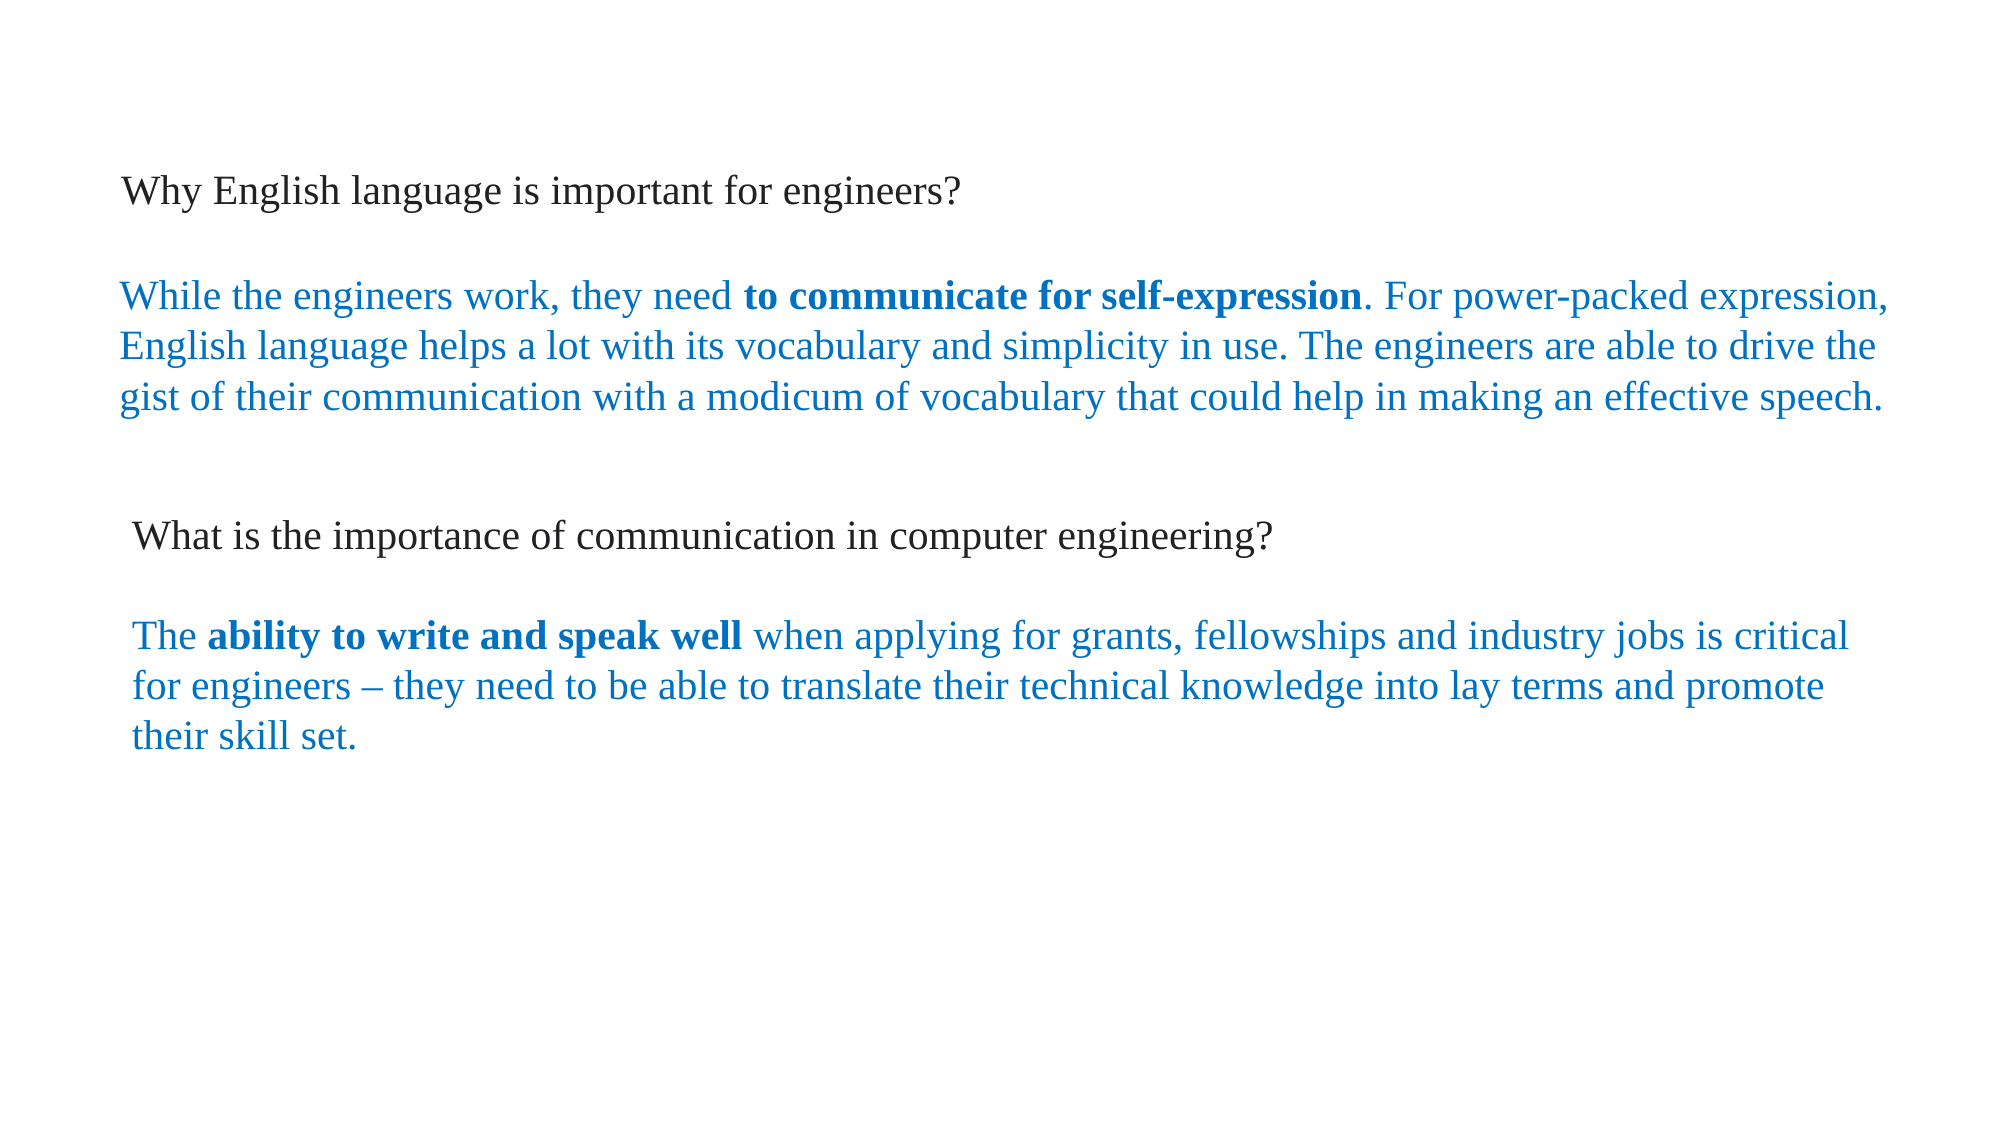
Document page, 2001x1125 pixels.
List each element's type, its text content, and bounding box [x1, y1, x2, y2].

text_box Why English language is important for engineers? [106, 155, 1107, 221]
text_box What is the importance of communication in computer engineering? The ability to write and speak well when applying for grants, fellowships and industry jobs is critical for engineers – they need to be able to translate their technical knowledge into lay terms and promote their skill set. [117, 500, 1885, 810]
text_box While the engineers work, they need to communicate for self-expression. For power-packed expression, English language helps a lot with its vocabulary and simplicity in use. The engineers are able to drive the gist of their communication with a modicum of vocabulary that could help in making an effective speech. [104, 260, 1936, 426]
